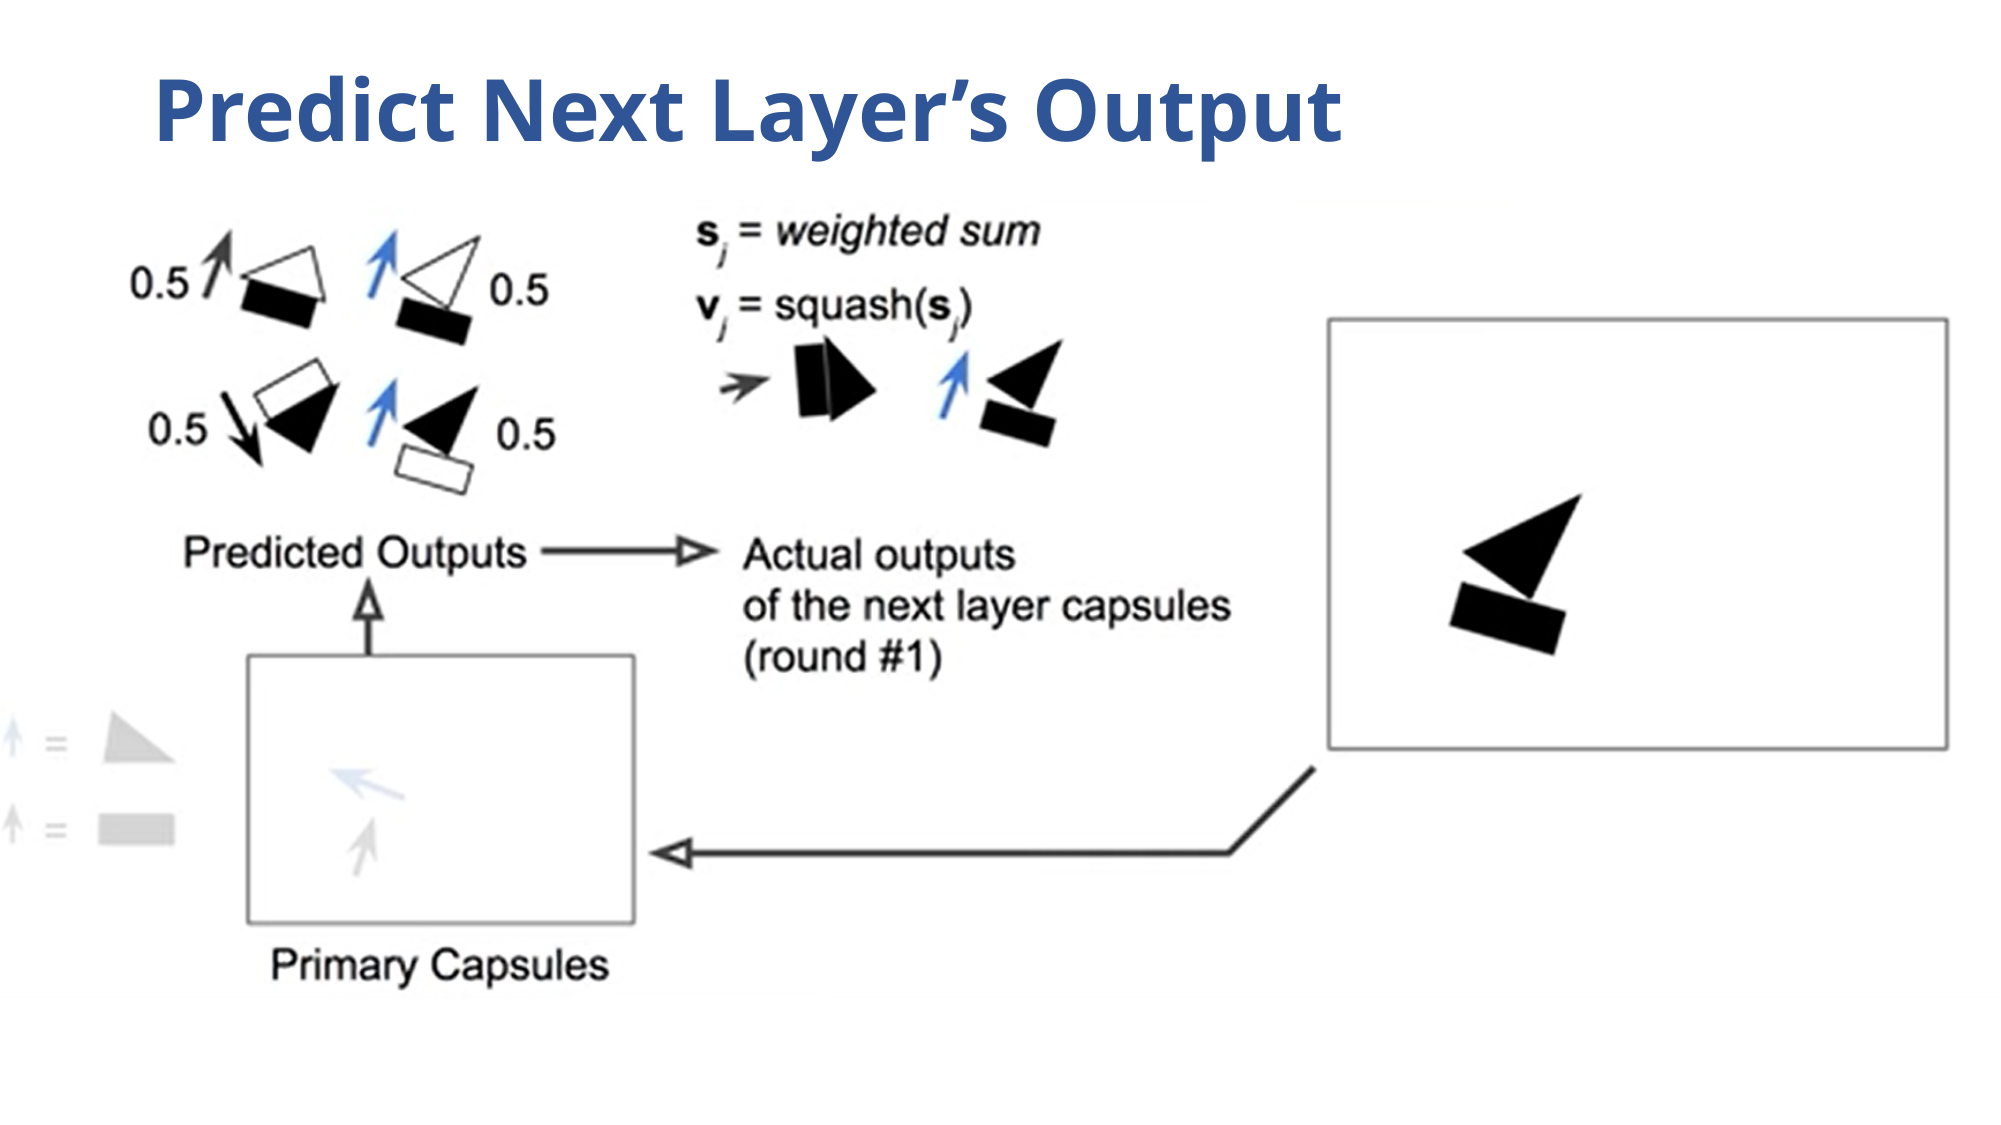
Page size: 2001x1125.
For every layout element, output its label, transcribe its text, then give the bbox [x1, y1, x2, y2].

title Predict Next Layer’s Output [137, 59, 1863, 169]
picture [0, 198, 2000, 999]
